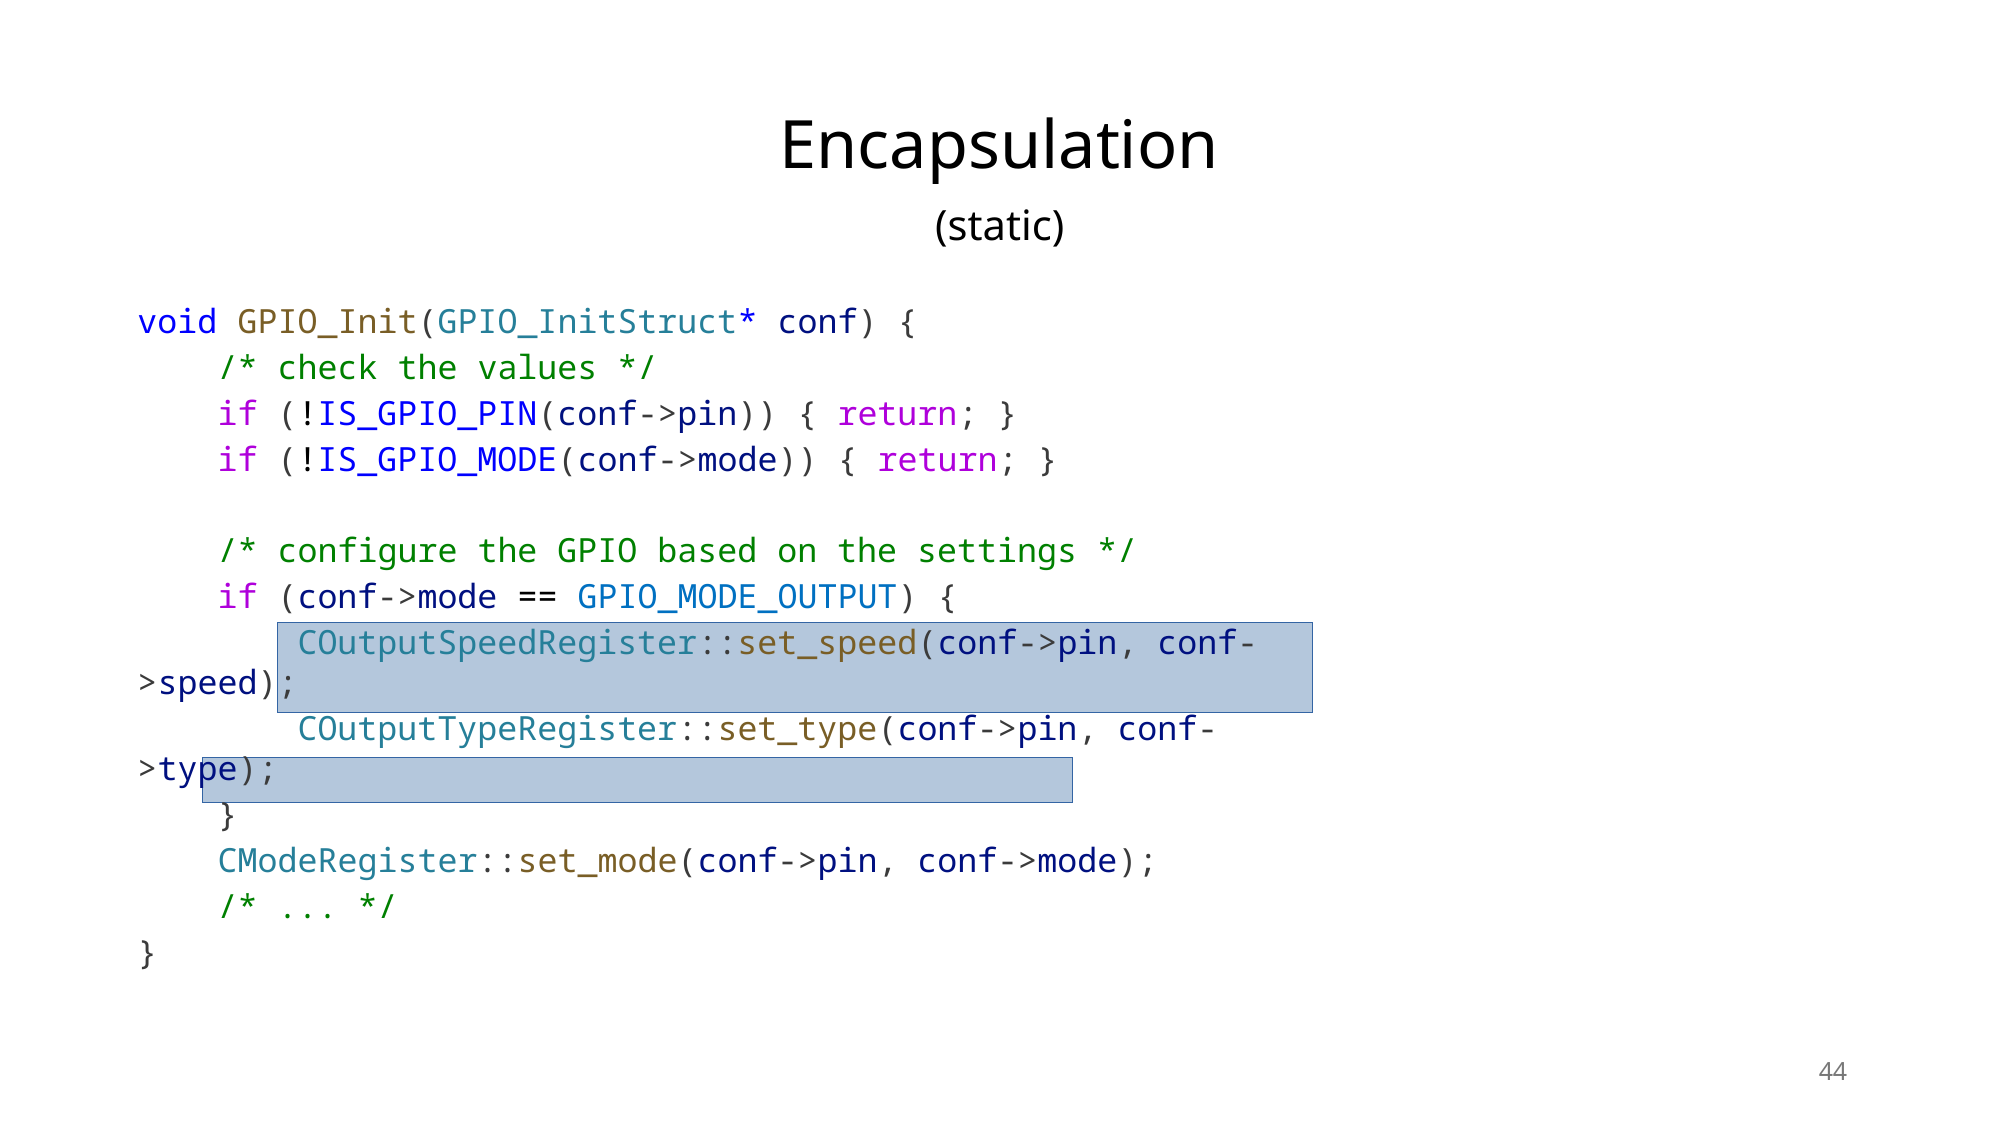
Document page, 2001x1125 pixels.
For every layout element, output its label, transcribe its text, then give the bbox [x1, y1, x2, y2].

text_box Encapsulation (static) [317, 103, 1683, 270]
text_box void GPIO_Init(GPIO_InitStruct* conf) { /* check the values */ if (!IS_GPIO_PIN(conf->pin)) { return; } if (!IS_GPIO_MODE(conf->mode)) { return; } /* configure the GPIO based on the settings */ if (conf->mode == GPIO_MODE_OUTPUT) { COutputSpeedRegister::set_speed(conf->pin, conf->speed); COutputTypeRegister::set_type(conf->pin, conf->type); } CModeRegister::set_mode(conf->pin, conf->mode); /* ... */ } [122, 292, 1321, 812]
slide_number 44 [1412, 1042, 1862, 1103]
